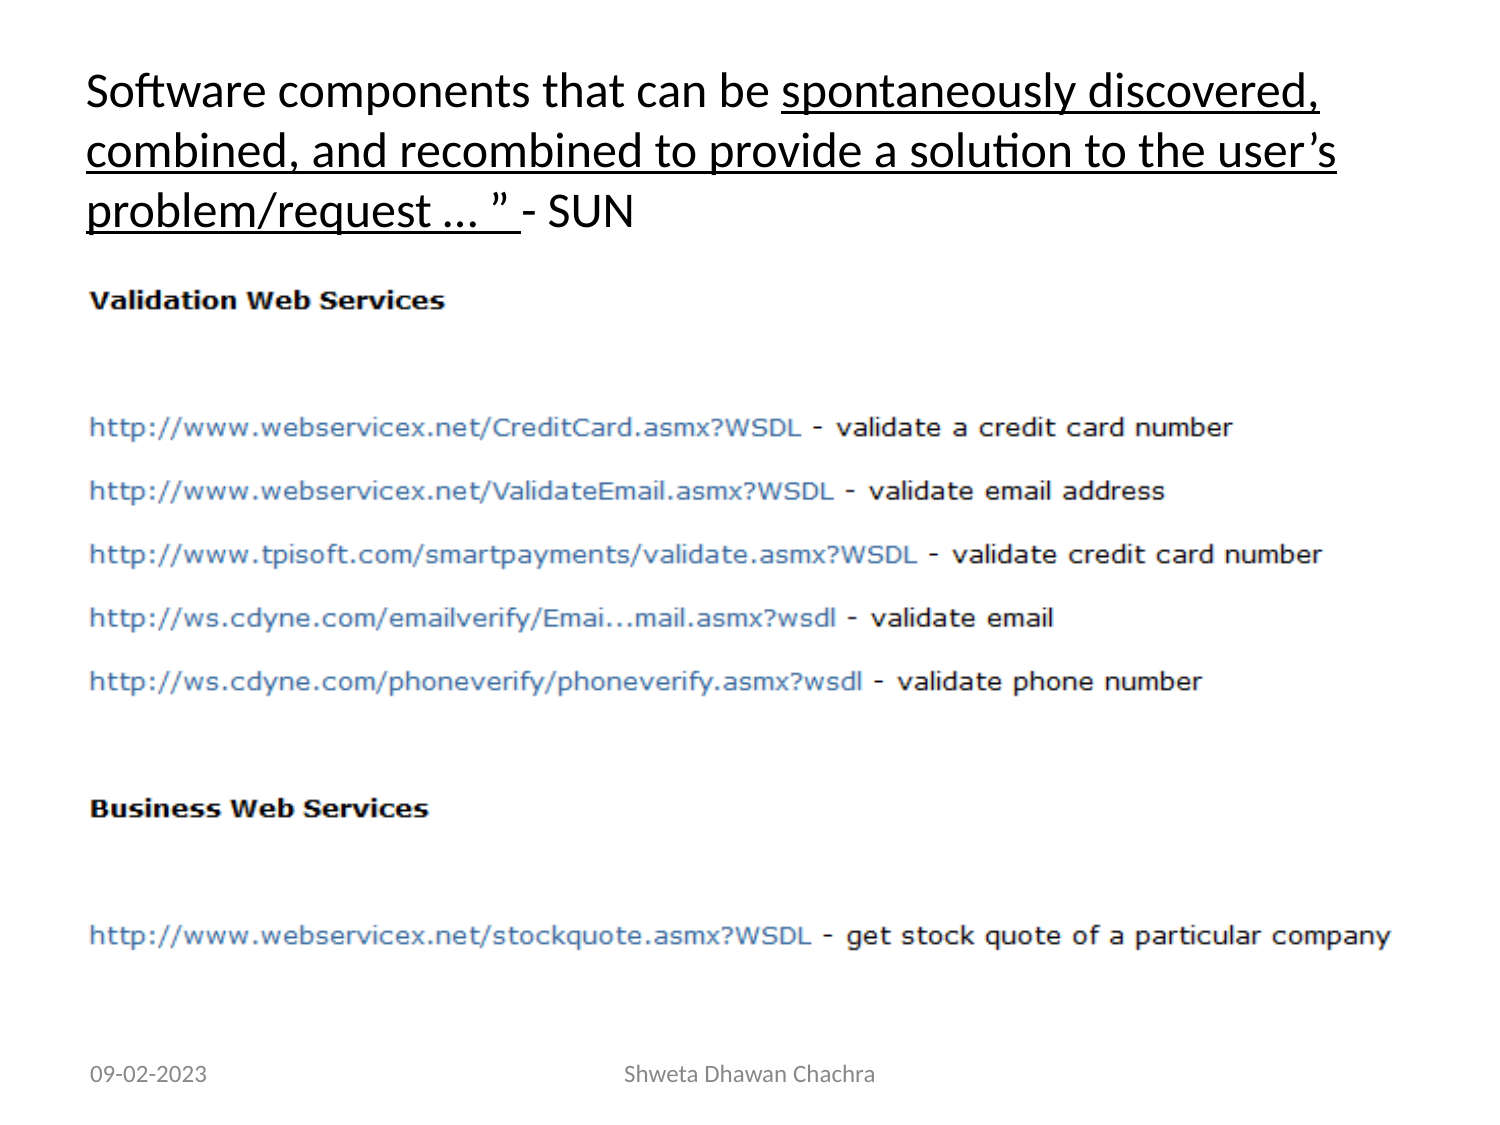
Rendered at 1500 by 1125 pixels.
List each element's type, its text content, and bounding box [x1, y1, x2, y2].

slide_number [75, 1042, 425, 1103]
picture [76, 266, 1424, 988]
footer Shweta Dhawan Chachra [512, 1042, 988, 1103]
title Software components that can be spontaneously discovered, combined, and recombined to provide a solution to the user’s problem/request … ” - SUN [70, 76, 1421, 279]
